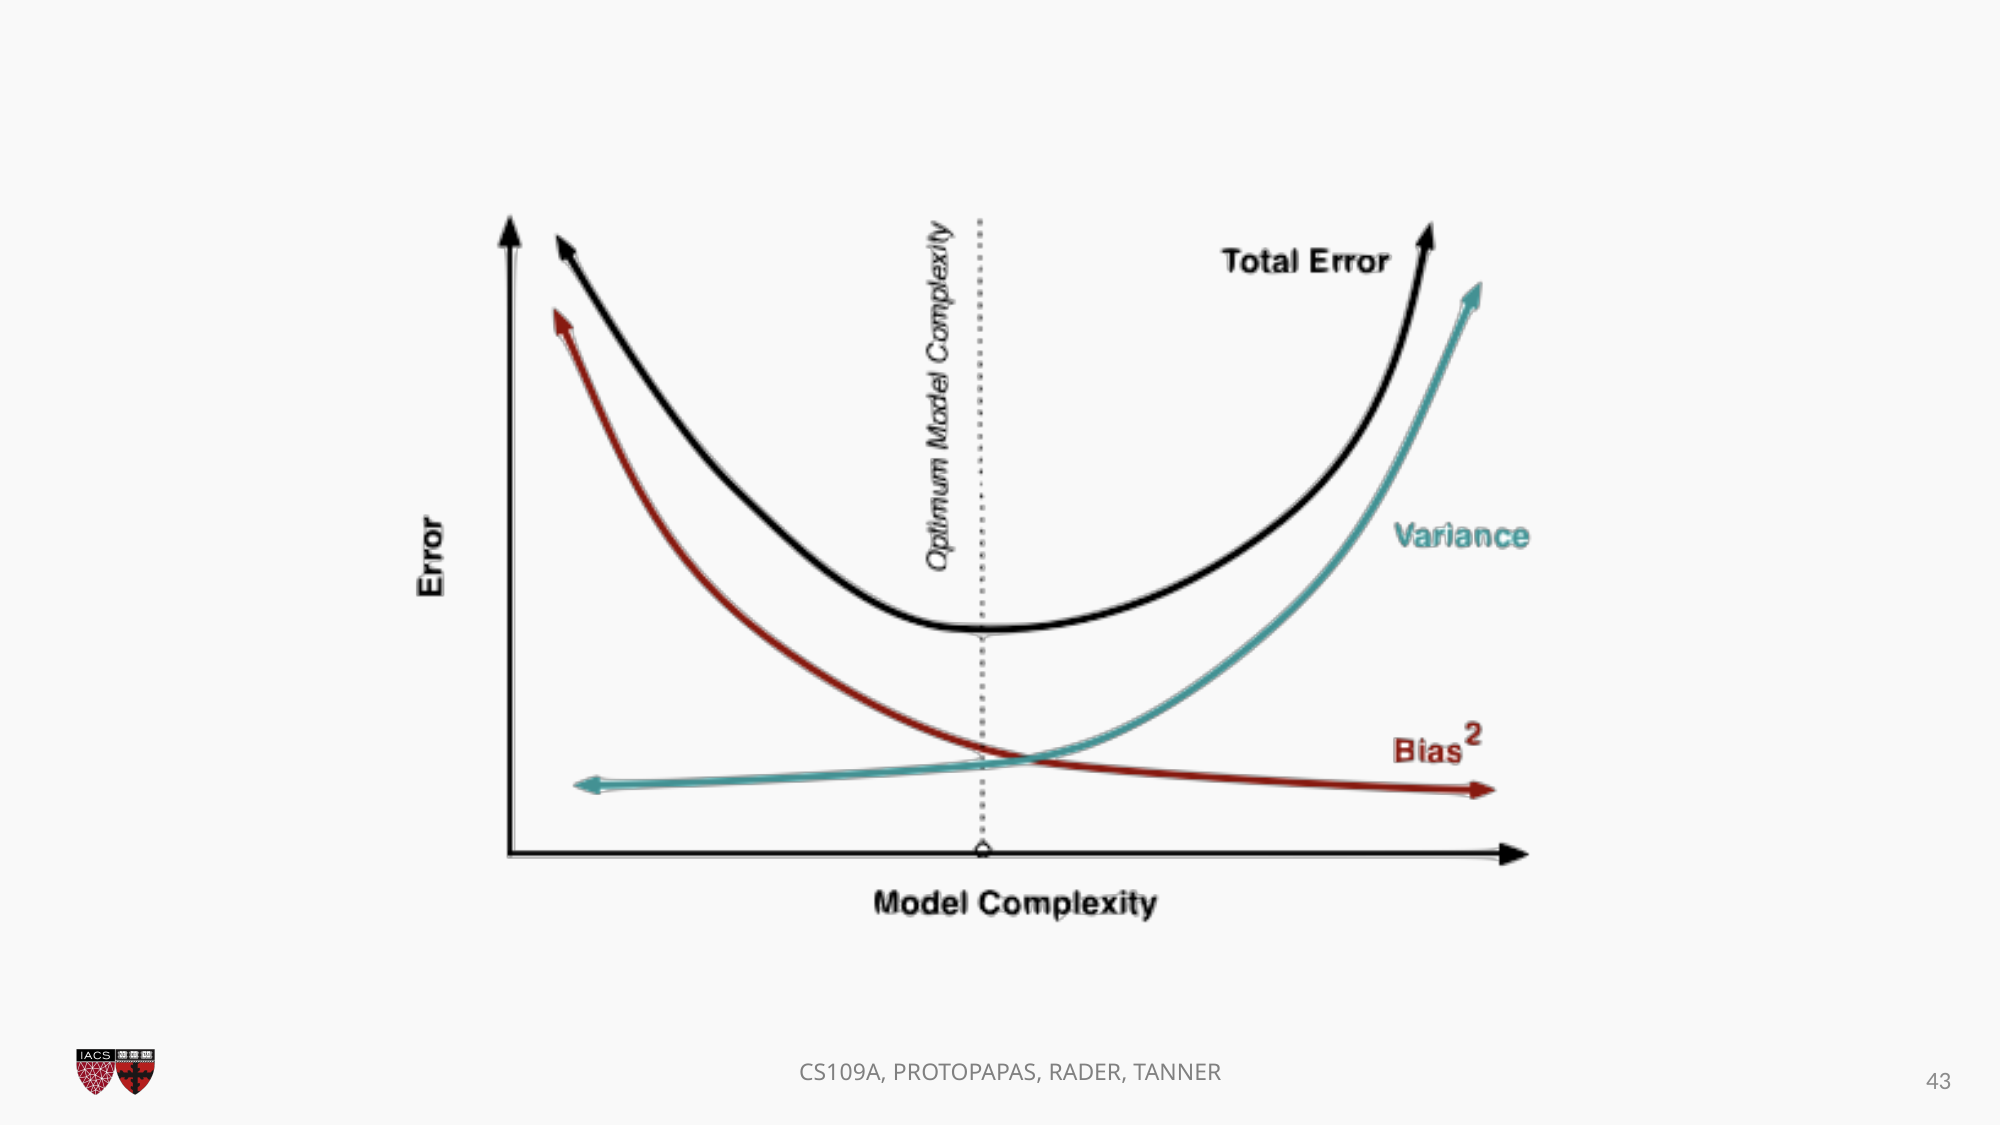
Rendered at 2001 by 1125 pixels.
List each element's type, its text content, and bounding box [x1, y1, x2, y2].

picture [388, 185, 1593, 942]
slide_number 43 [1500, 1050, 1967, 1110]
picture [75, 1049, 155, 1095]
